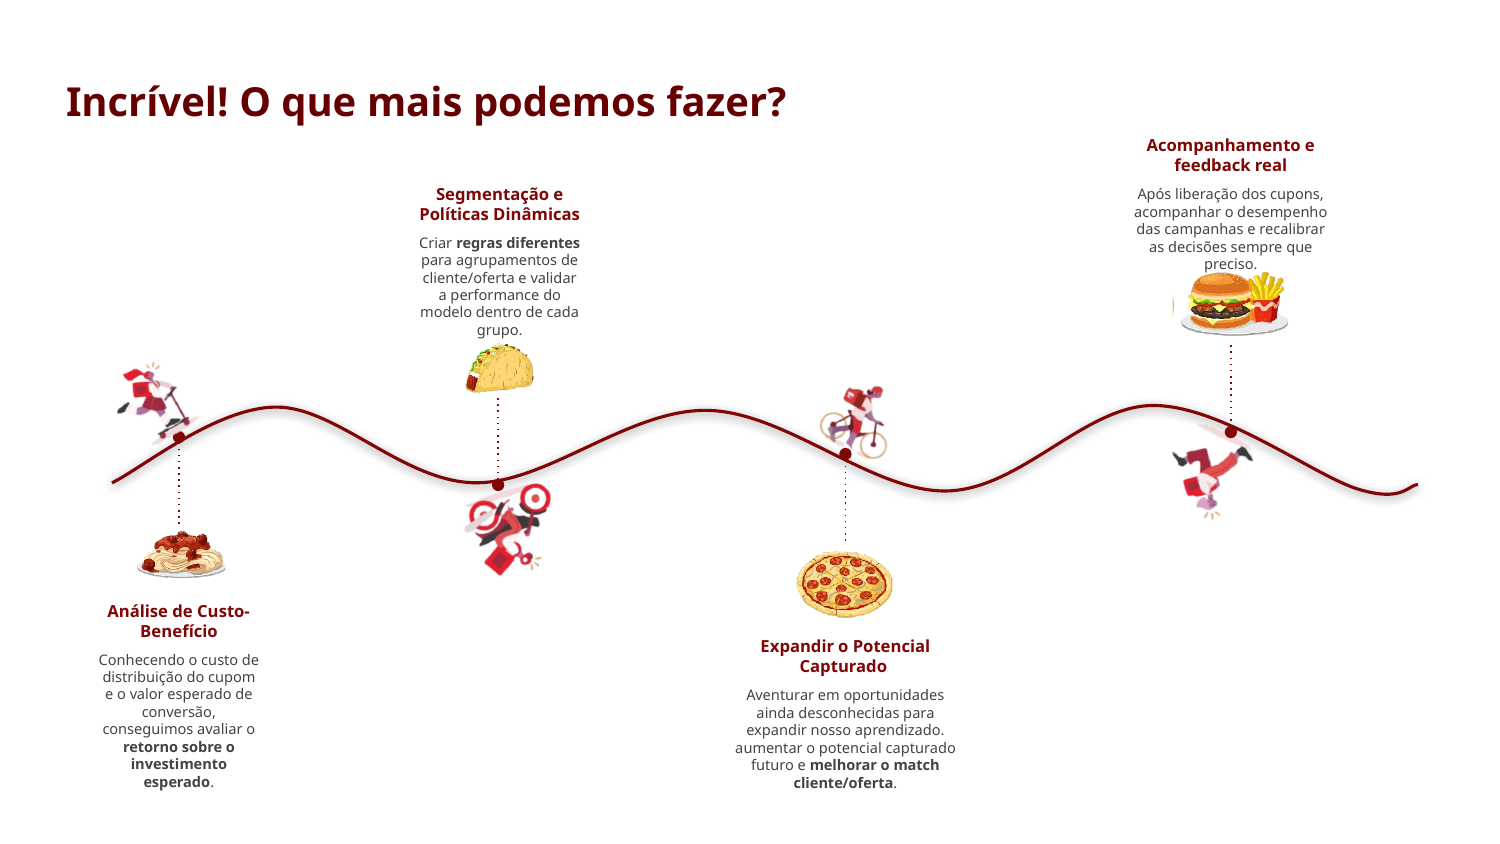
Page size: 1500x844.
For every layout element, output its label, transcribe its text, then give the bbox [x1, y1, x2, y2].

picture [443, 467, 578, 598]
picture [127, 527, 230, 586]
picture [455, 336, 541, 395]
text_box [849, 405, 1183, 491]
text_box [1271, 445, 1418, 495]
text_box [184, 407, 455, 484]
text_box [532, 410, 841, 484]
picture [794, 550, 897, 622]
text_box Segmentação e Políticas Dinâmicas Criar regras diferentes para agrupamentos de cliente/oferta e validar a performance do modelo dentro de cada grupo. [402, 168, 597, 354]
text_box Análise de Custo-Benefício Conhecendo o custo de distribuição do cupom e o valor esperado de conversão, conseguimos avaliar o retorno sobre o investimento esperado. [82, 585, 276, 806]
picture [94, 341, 212, 462]
picture [1172, 271, 1290, 342]
text_box [111, 455, 174, 483]
picture [1140, 405, 1282, 543]
picture [794, 352, 924, 478]
text_box Expandir o Potencial Capturado Aventurar em oportunidades ainda desconhecidas para expandir nosso aprendizado. aumentar o potencial capturado futuro e melhorar o match cliente/oferta. [715, 621, 976, 806]
title Incrível! O que mais podemos fazer? [51, 61, 916, 198]
text_box Acompanhamento e feedback real Após liberação dos cupons, acompanhar o desempenho das campanhas e recalibrar as decisões sempre que preciso. [1113, 120, 1349, 288]
